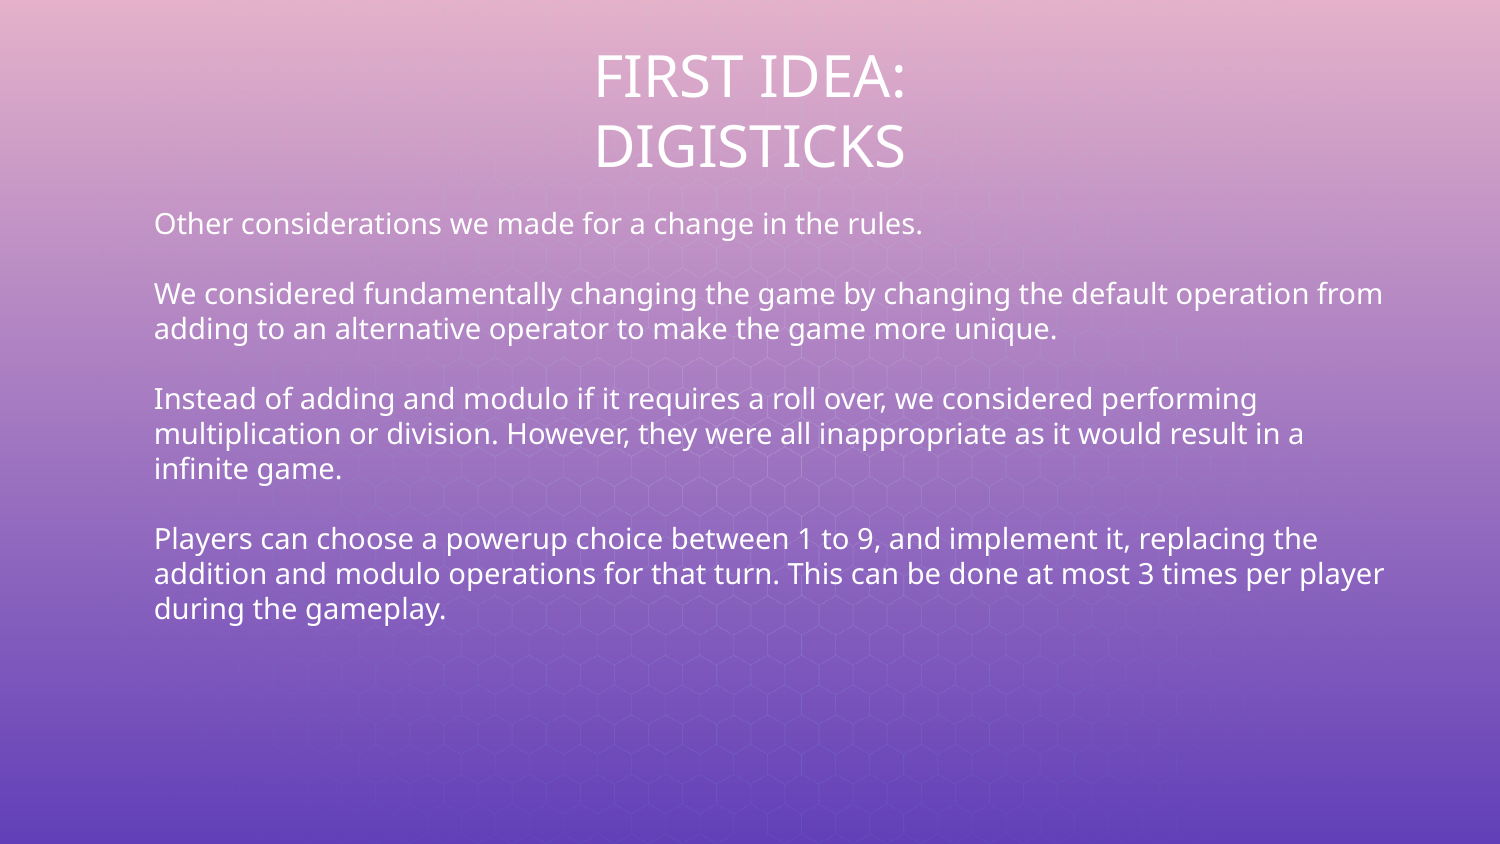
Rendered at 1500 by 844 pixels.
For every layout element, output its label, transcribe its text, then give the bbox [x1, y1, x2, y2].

picture [102, 0, 1398, 844]
title FIRST IDEA: DIGISTICKS [425, 23, 1075, 134]
text_box Other considerations we made for a change in the rules. We considered fundamentally changing the game by changing the default operation from adding to an alternative operator to make the game more unique. Instead of adding and modulo if it requires a roll over, we considered performing multiplication or division. However, they were all inappropriate as it would result in a infinite game. Players can choose a powerup choice between 1 to 9, and implement it, replacing the addition and modulo operations for that turn. This can be done at most 3 times per player during the gameplay. [138, 190, 1409, 781]
